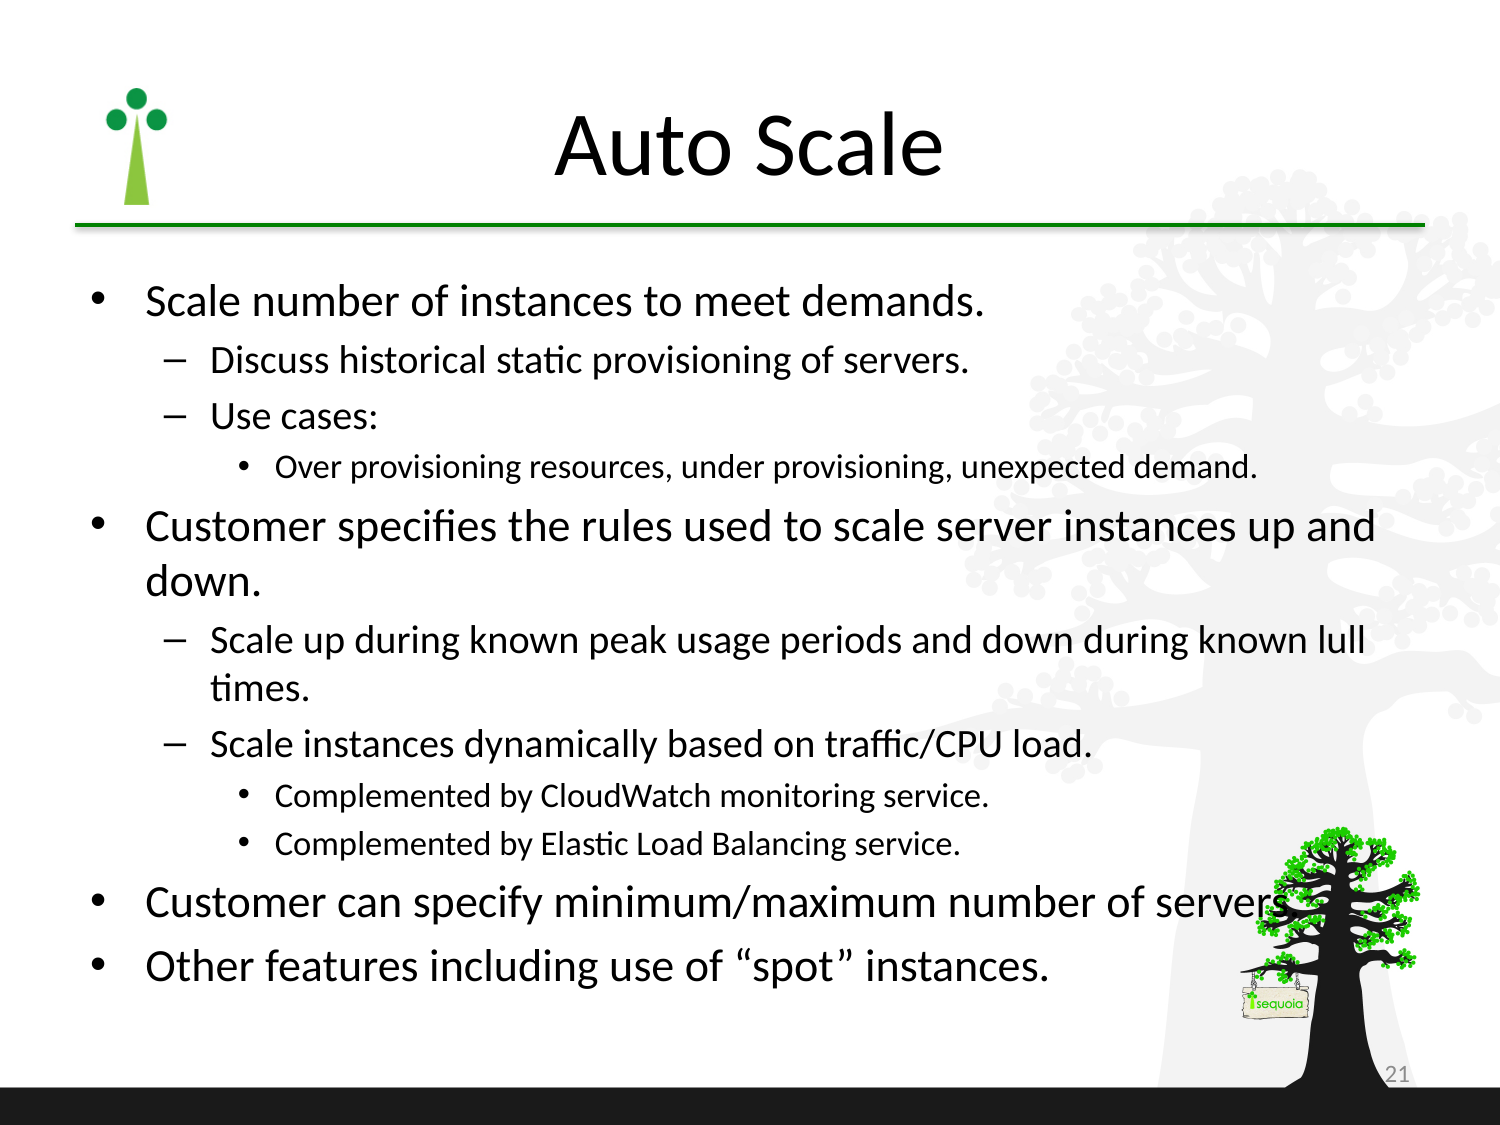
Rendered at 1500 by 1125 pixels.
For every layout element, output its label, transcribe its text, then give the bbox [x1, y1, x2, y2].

picture [0, 0, 1500, 1125]
title Auto Scale [74, 44, 1426, 233]
slide_number 21 [1074, 1042, 1425, 1103]
list Scale number of instances to meet demands. Discuss historical static provisioning of servers. Use cases: Over provisioning resources, under provisioning, unexpected demand. Customer specifies the rules used to scale server instances up and down. Scale up during known peak usage periods and down during known lull times. Scale instances dynamically based on traffic/CPU load. Complemented by CloudWatch monitoring service. Complemented by Elastic Load Balancing service. Customer can specify minimum/maximum number of servers. Other features including use of “spot” instances. [75, 262, 1425, 1005]
